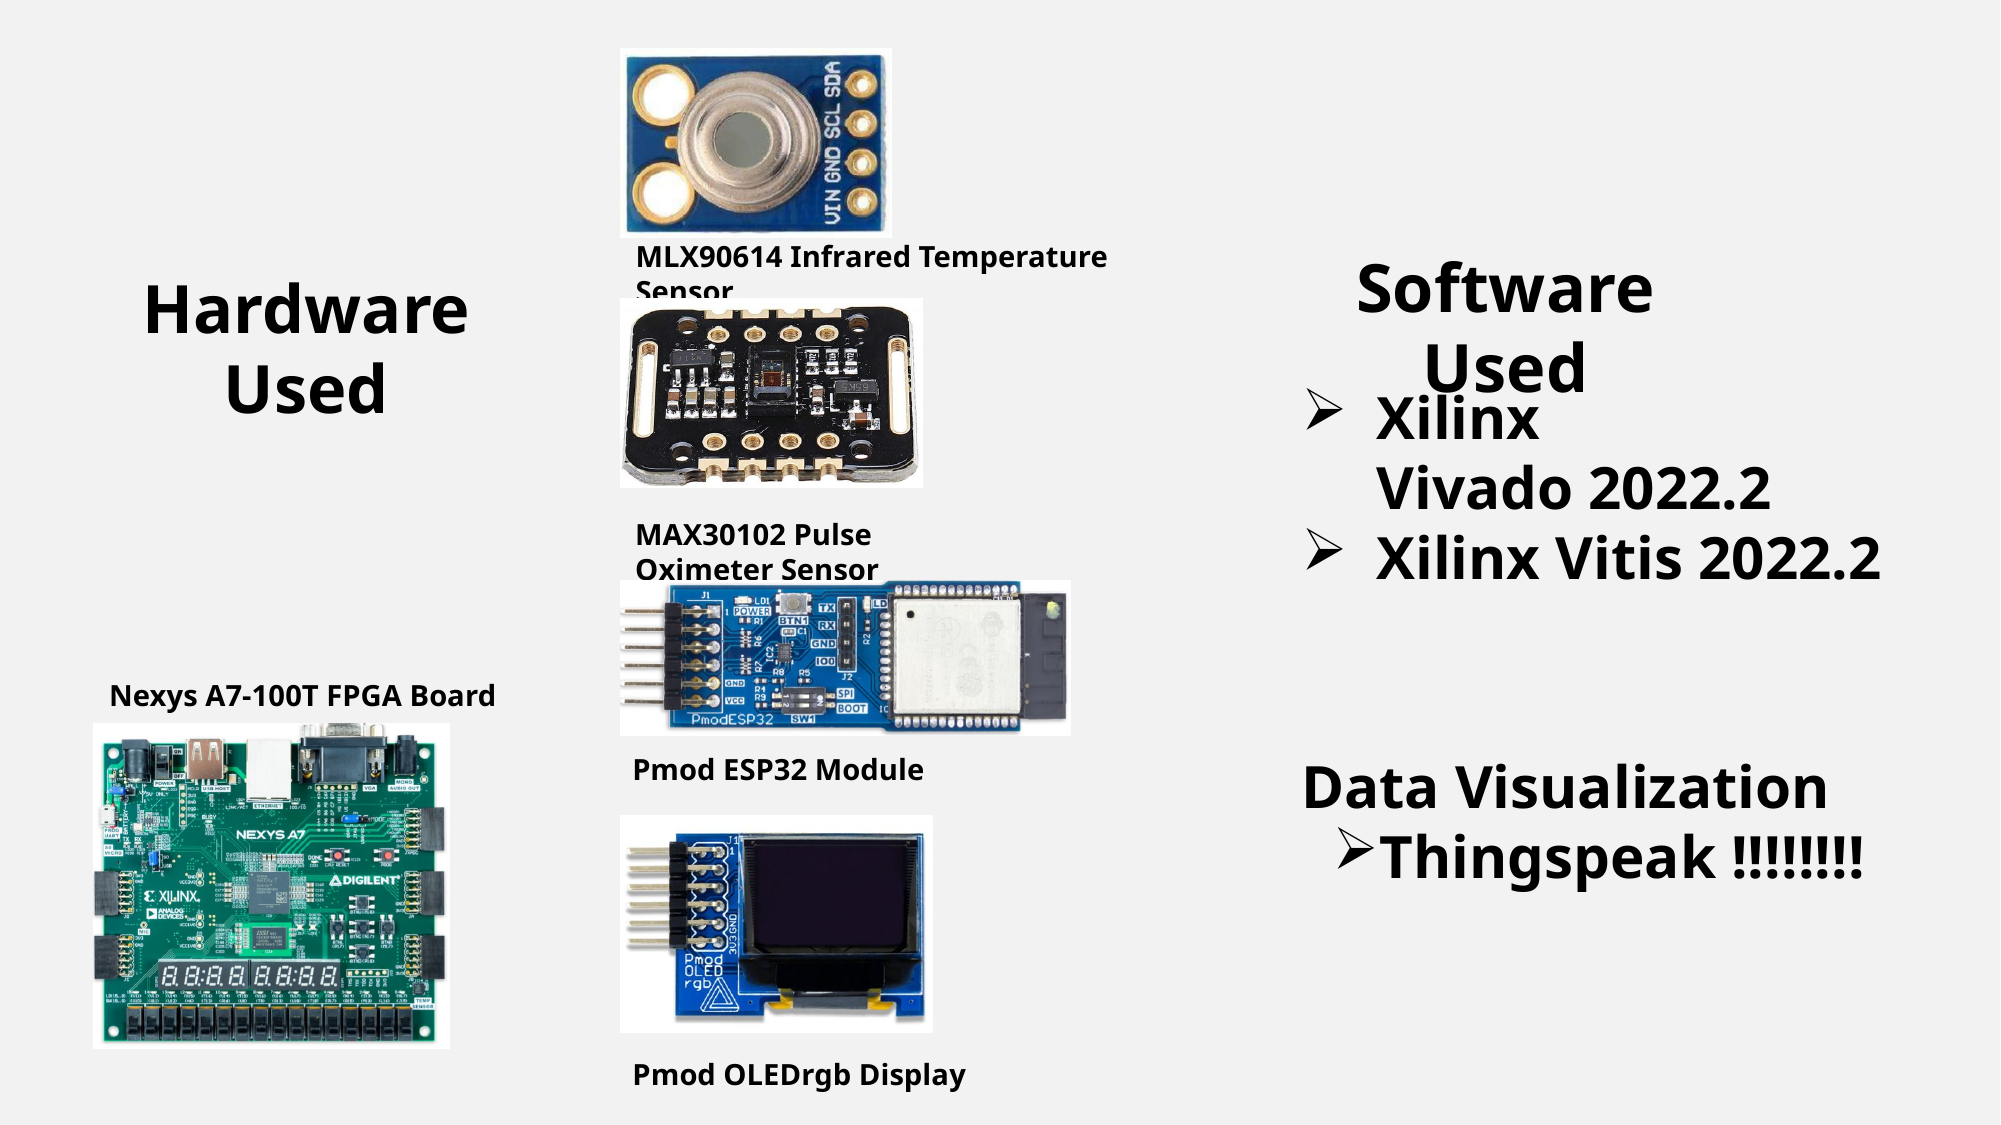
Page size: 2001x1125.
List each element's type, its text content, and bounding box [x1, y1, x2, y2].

text_box Xilinx Vivado 2022.2 Xilinx Vitis 2022.2 [1286, 373, 1899, 599]
text_box MLX90614 Infrared Temperature Sensor [620, 230, 1148, 351]
text_box Pmod OLEDrgb Display [617, 1049, 1070, 1100]
text_box Data Visualization Thingspeak !!!!!!!! [1286, 743, 1912, 898]
picture [620, 580, 1071, 736]
text_box MAX30102 Pulse Oximeter Sensor [620, 508, 1073, 629]
text_box Pmod ESP32 Module [617, 743, 1070, 829]
picture [620, 815, 933, 1033]
picture [620, 298, 923, 488]
text_box Hardware Used [87, 259, 526, 515]
picture [93, 723, 450, 1049]
text_box Software Used [1286, 238, 1725, 373]
picture [620, 48, 892, 238]
text_box Nexys A7-100T FPGA Board [94, 669, 574, 755]
